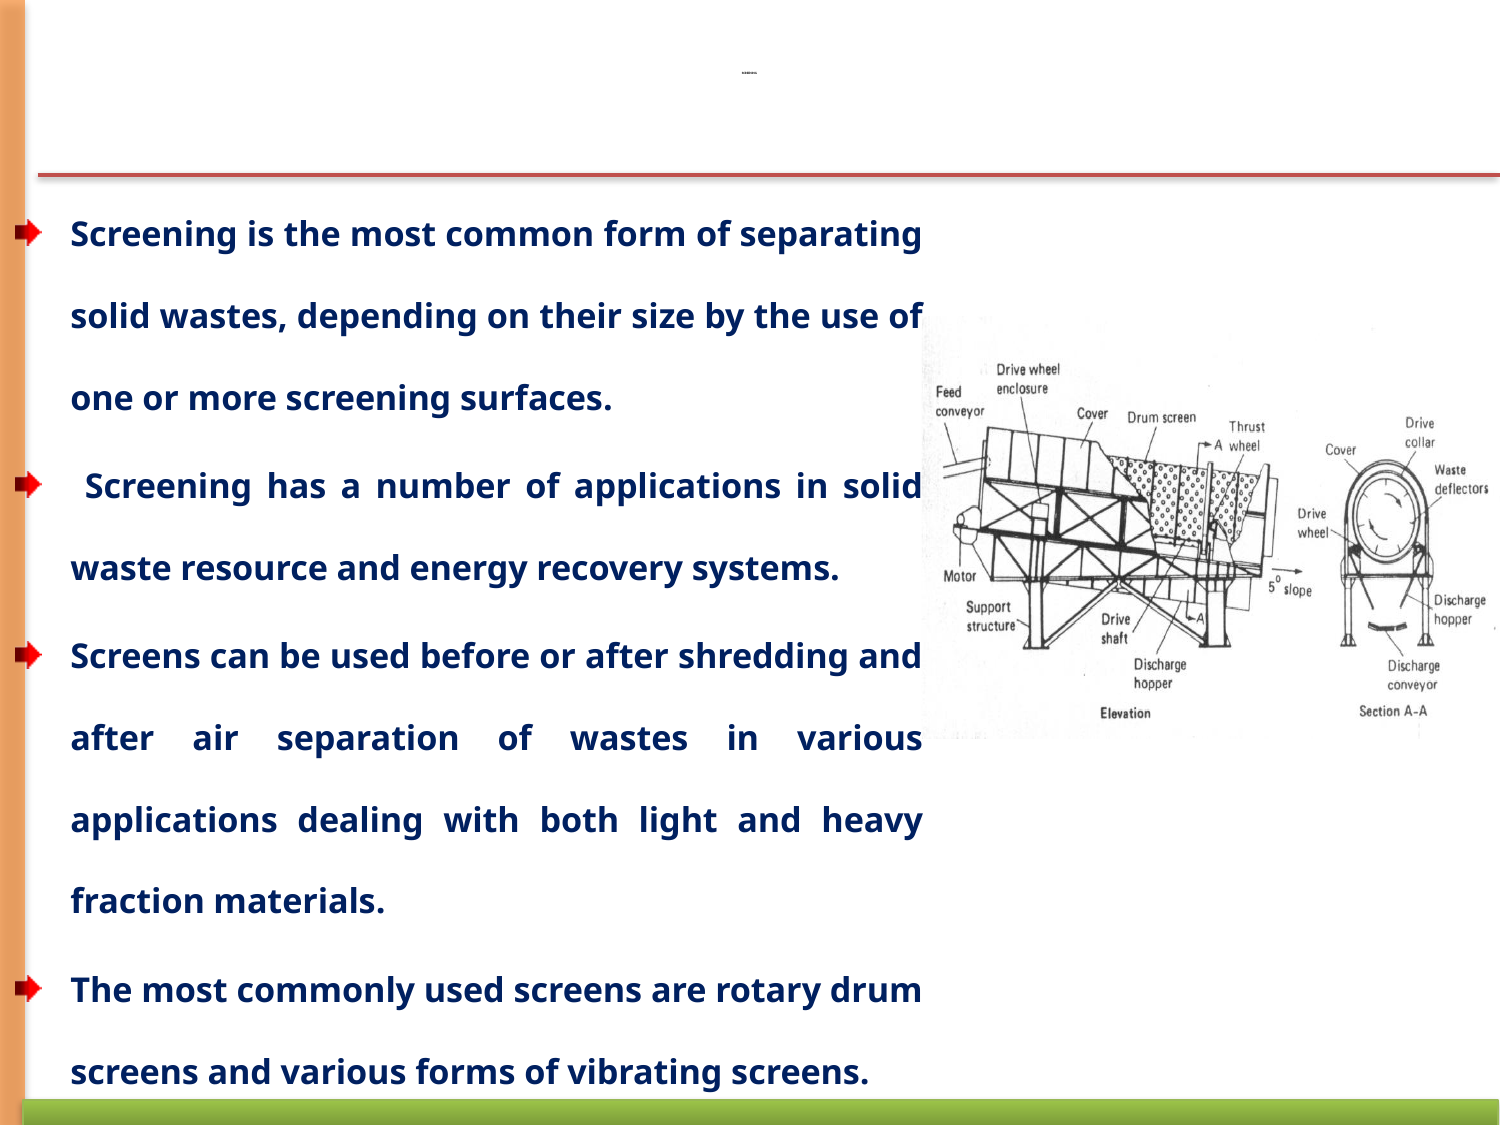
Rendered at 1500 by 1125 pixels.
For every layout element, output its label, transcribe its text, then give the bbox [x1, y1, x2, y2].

picture [15, 641, 42, 669]
picture [15, 219, 42, 246]
list Screening is the most common form of separating solid wastes, depending on their size by the use of one or more screening surfaces. Screening has a number of applications in solid waste resource and energy recovery systems. Screens can be used before or after shredding and after air separation of wastes in various applications dealing with both light and heavy fraction materials. The most commonly used screens are rotary drum screens and various forms of vibrating screens. [0, 164, 938, 1125]
picture [15, 471, 42, 498]
picture [921, 316, 1500, 739]
title SCREENING [103, 59, 1397, 88]
picture [15, 975, 42, 1002]
